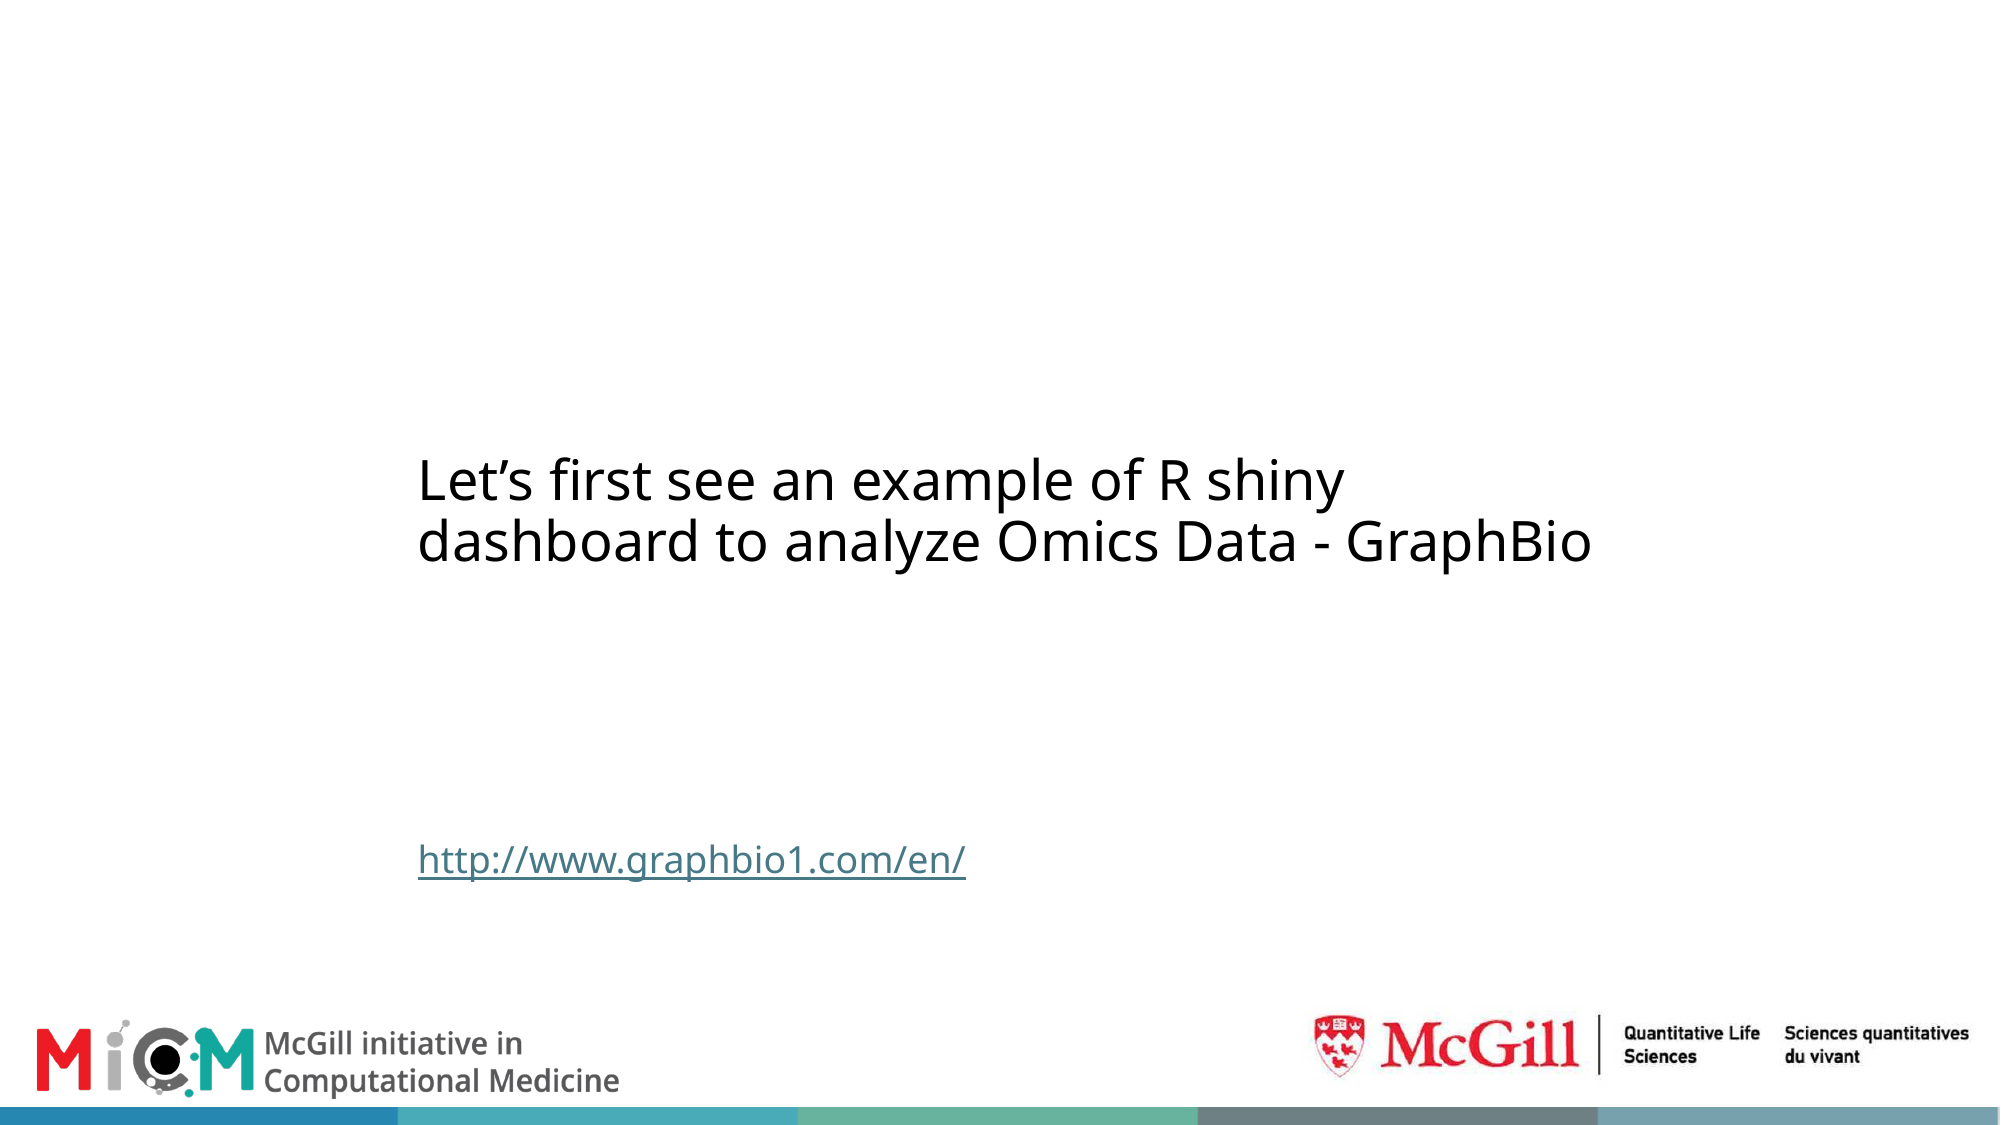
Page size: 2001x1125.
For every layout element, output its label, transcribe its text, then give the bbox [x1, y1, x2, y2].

picture [0, 1014, 2000, 1125]
title Let’s first see an example of R shiny dashboard to analyze Omics Data - GraphBio [402, 431, 1624, 595]
picture [1282, 985, 2000, 1105]
text_box http://www.graphbio1.com/en/ [402, 829, 1331, 895]
